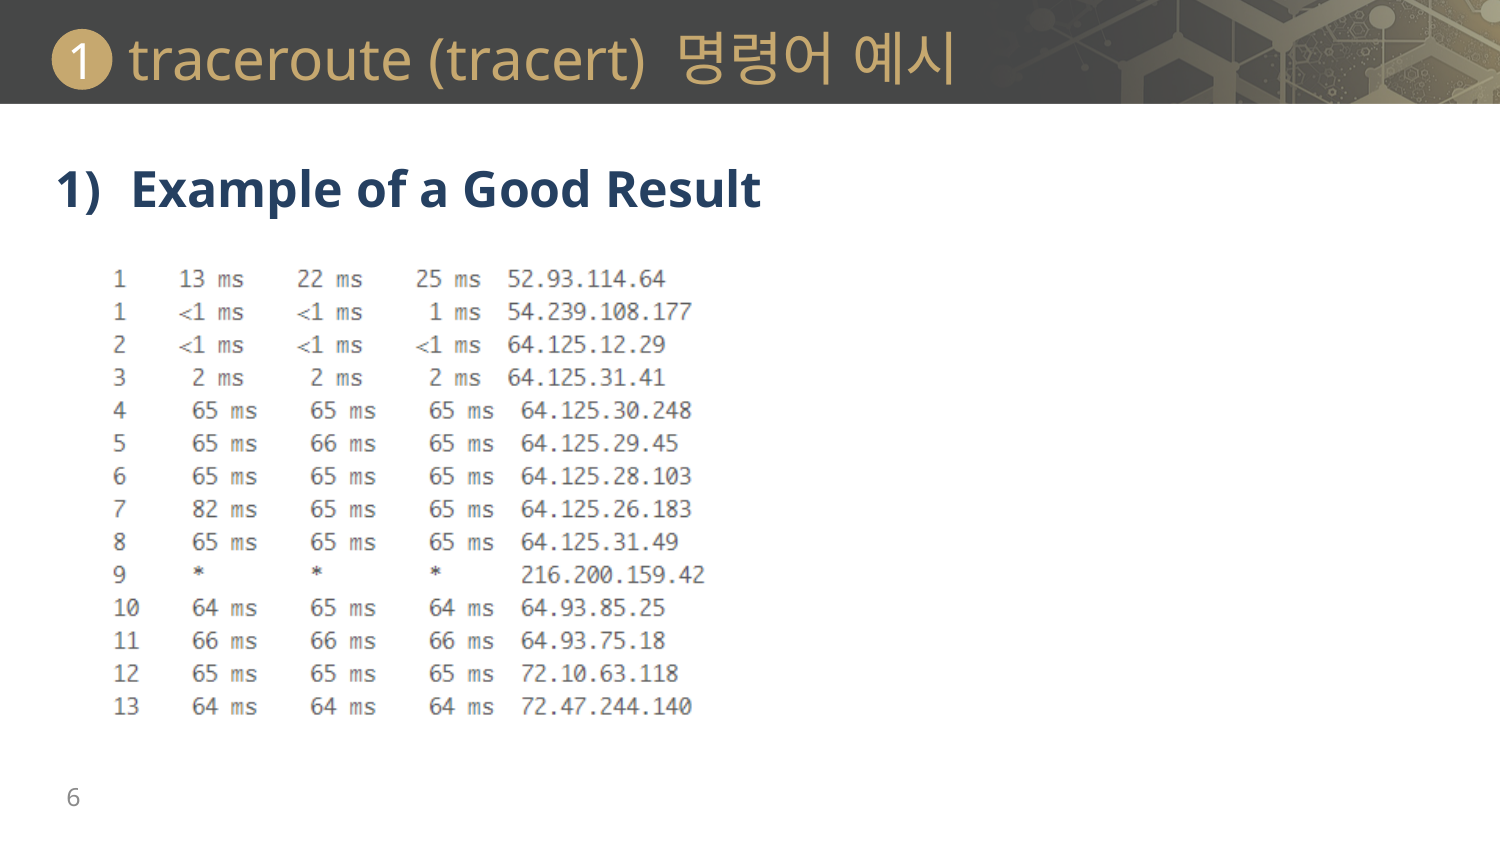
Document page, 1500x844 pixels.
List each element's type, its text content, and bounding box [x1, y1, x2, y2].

picture [100, 256, 720, 729]
title traceroute (tracert) 명령어 예시 [113, 13, 1459, 100]
picture [0, 0, 1500, 103]
text_box 6 [51, 776, 124, 822]
list Example of a Good Result [41, 150, 1459, 777]
list 1 [51, 28, 113, 90]
